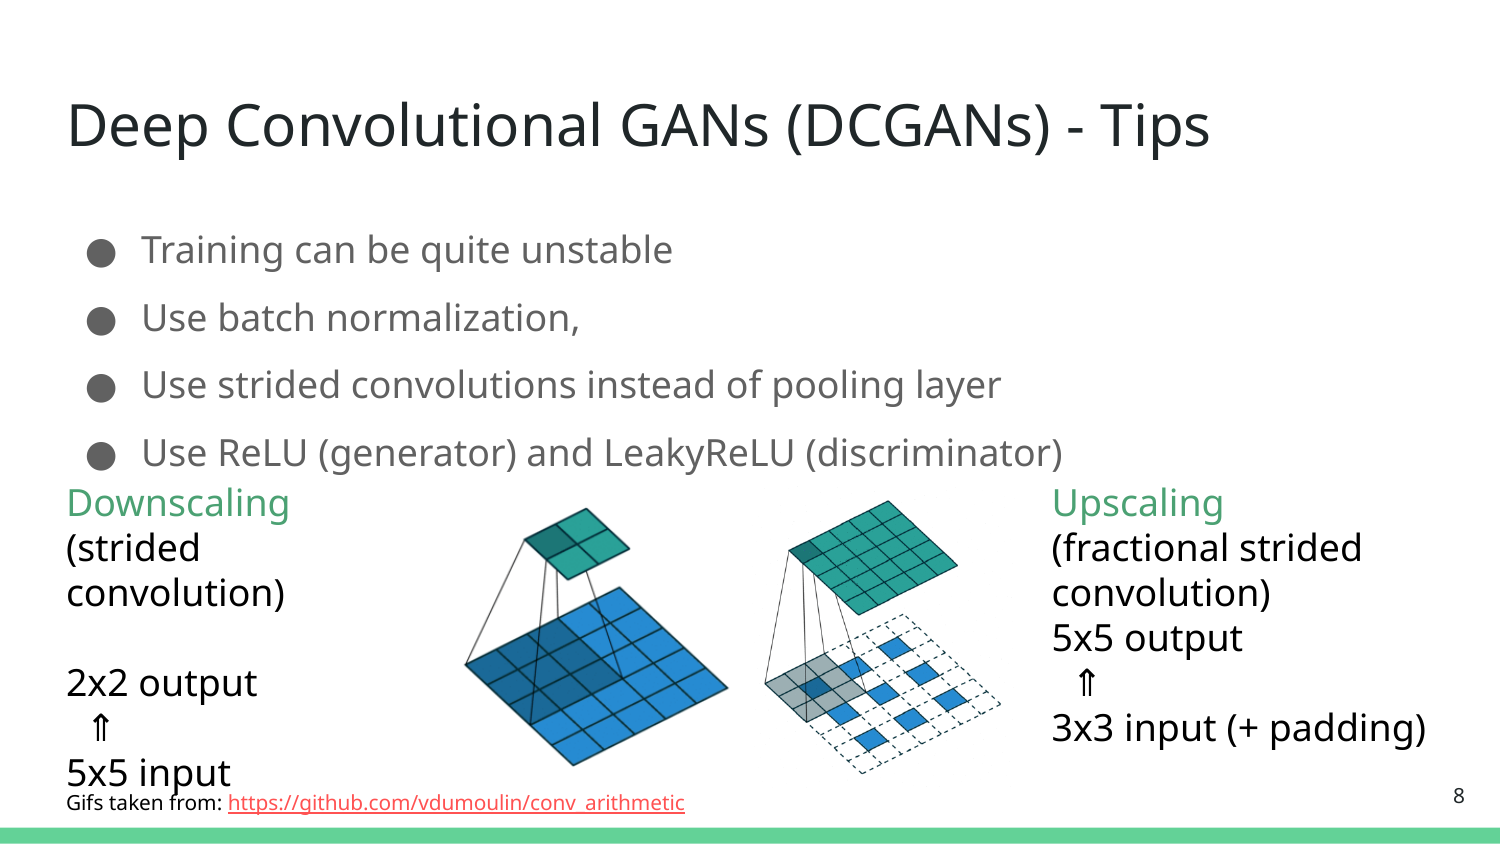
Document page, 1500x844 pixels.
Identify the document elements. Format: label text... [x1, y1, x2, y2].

list Training can be quite unstable Use batch normalization, Use strided convolutions instead of pooling layer Use ReLU (generator) and LeakyReLU (discriminator) [51, 189, 1449, 487]
text_box Upscaling (fractional strided convolution) 5x5 output ⇑ 3x3 input (+ padding) [1036, 464, 1449, 788]
title Deep Convolutional GANs (DCGANs) - Tips [51, 72, 1449, 167]
text_box Downscaling (strided convolution) 2x2 output ⇑ 5x5 input [51, 464, 443, 765]
slide_number ‹#› [1389, 764, 1480, 830]
text_box Gifs taken from: https://github.com/vdumoulin/conv_arithmetic [51, 774, 1390, 826]
picture [442, 486, 1015, 788]
